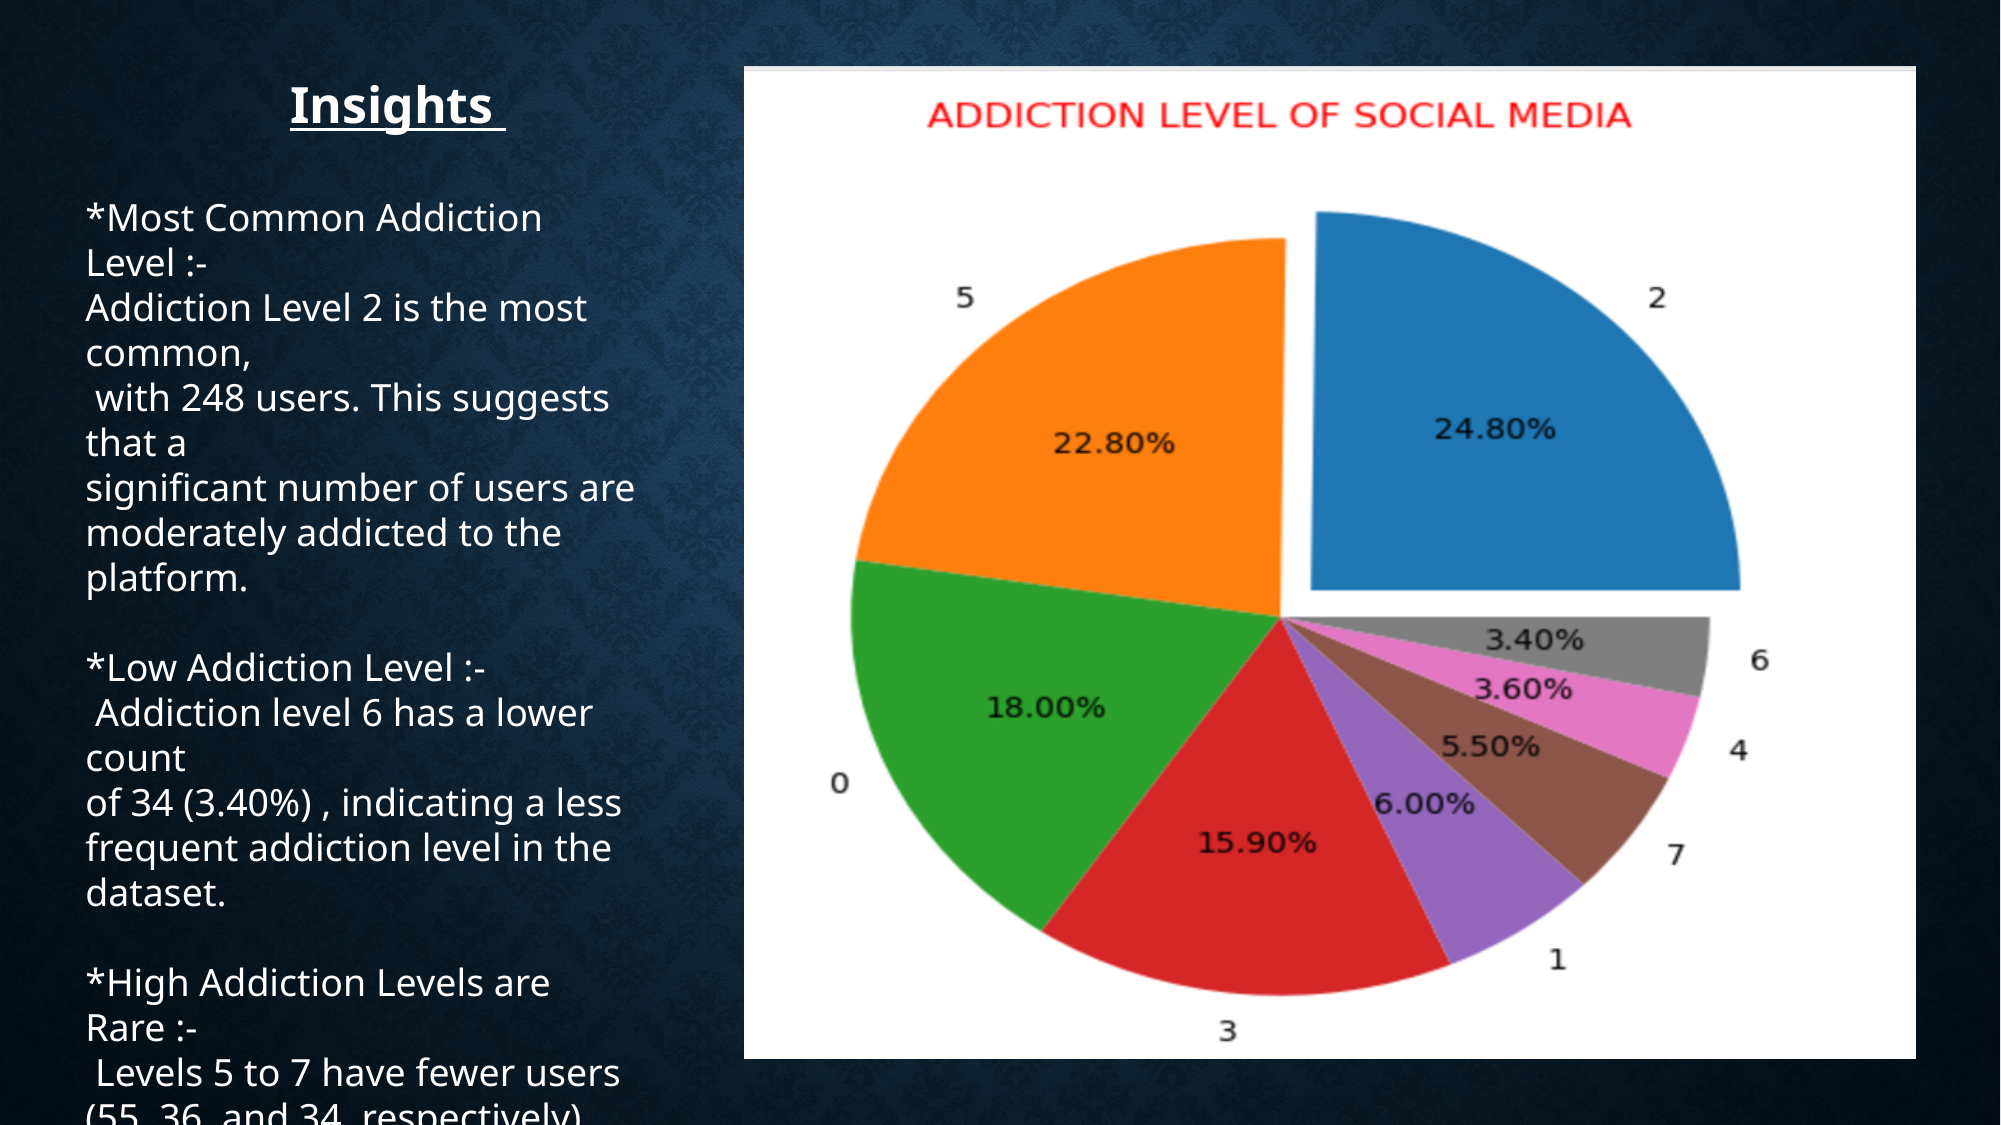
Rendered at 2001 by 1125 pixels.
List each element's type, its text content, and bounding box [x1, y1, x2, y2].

text_box Insights *Most Common Addiction Level :- Addiction Level 2 is the most common, with 248 users. This suggests that a significant number of users are moderately addicted to the platform. *Low Addiction Level :- Addiction level 6 has a lower count of 34 (3.40%) , indicating a less frequent addiction level in the dataset. *High Addiction Levels are Rare :- Levels 5 to 7 have fewer users (55, 36, and 34, respectively), showing that extremely high addiction levels are less prevalent [70, 66, 685, 1125]
picture [743, 66, 1917, 1059]
